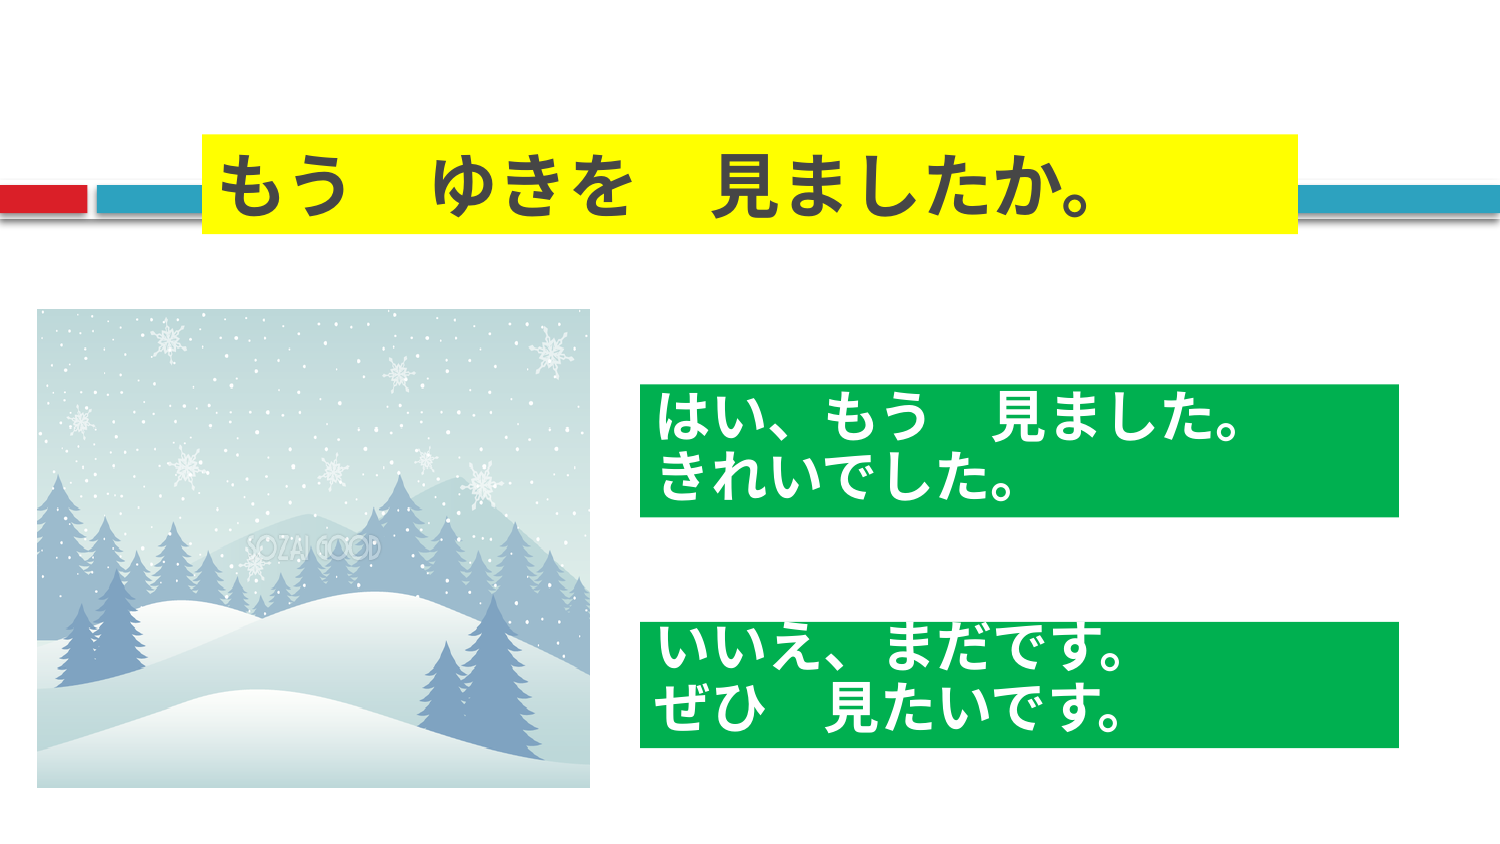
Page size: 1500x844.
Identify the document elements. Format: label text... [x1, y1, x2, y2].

picture [37, 309, 590, 788]
text_box いいえ、まだです。 ぜひ 見たいです。 [640, 621, 1399, 749]
title もう ゆきを 見ましたか。 [202, 134, 1298, 235]
text_box はい、もう 見ました。 きれいでした。 [640, 384, 1399, 518]
